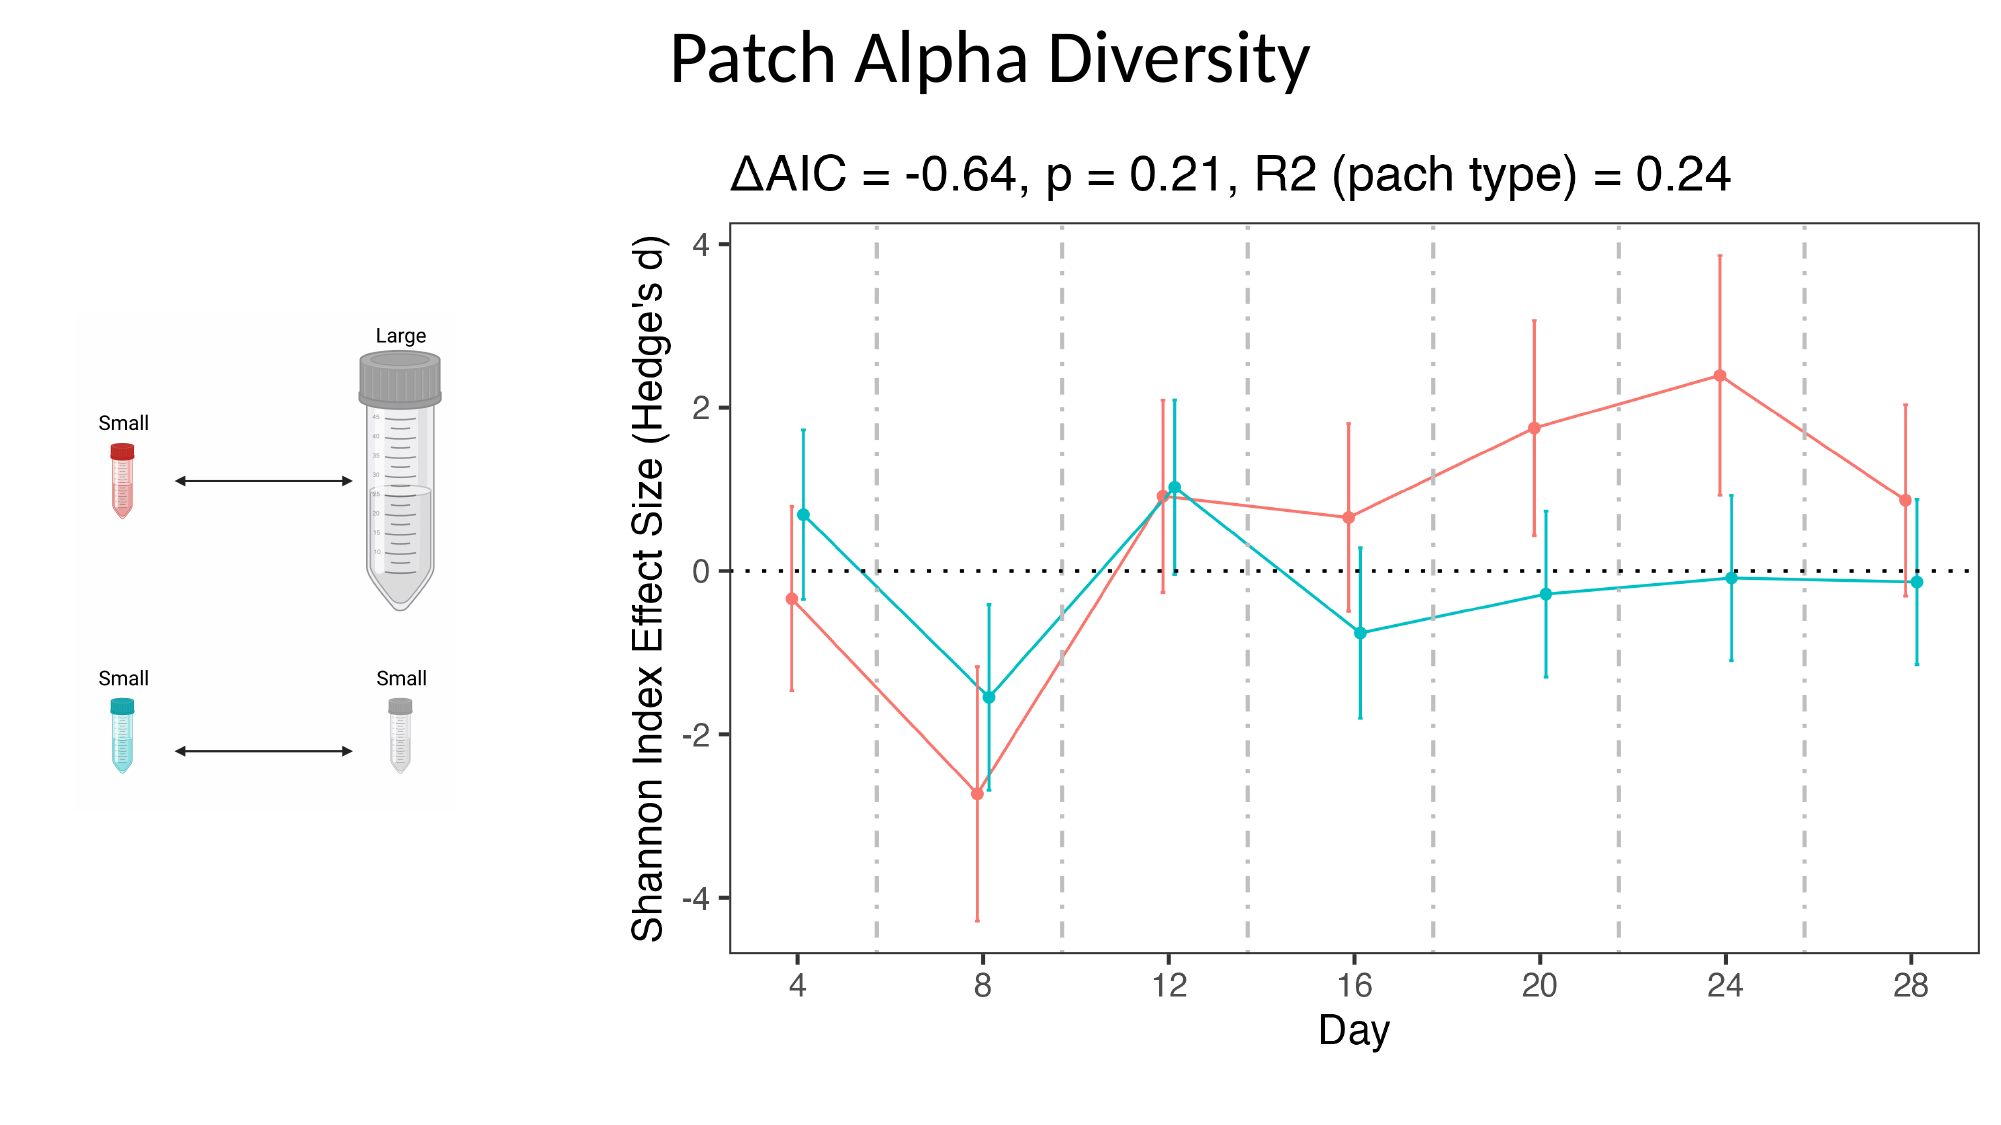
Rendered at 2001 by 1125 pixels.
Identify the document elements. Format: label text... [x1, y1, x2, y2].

text_box Patch Alpha Diversity [655, 0, 1345, 105]
picture [611, 134, 2000, 1125]
picture [74, 313, 456, 811]
